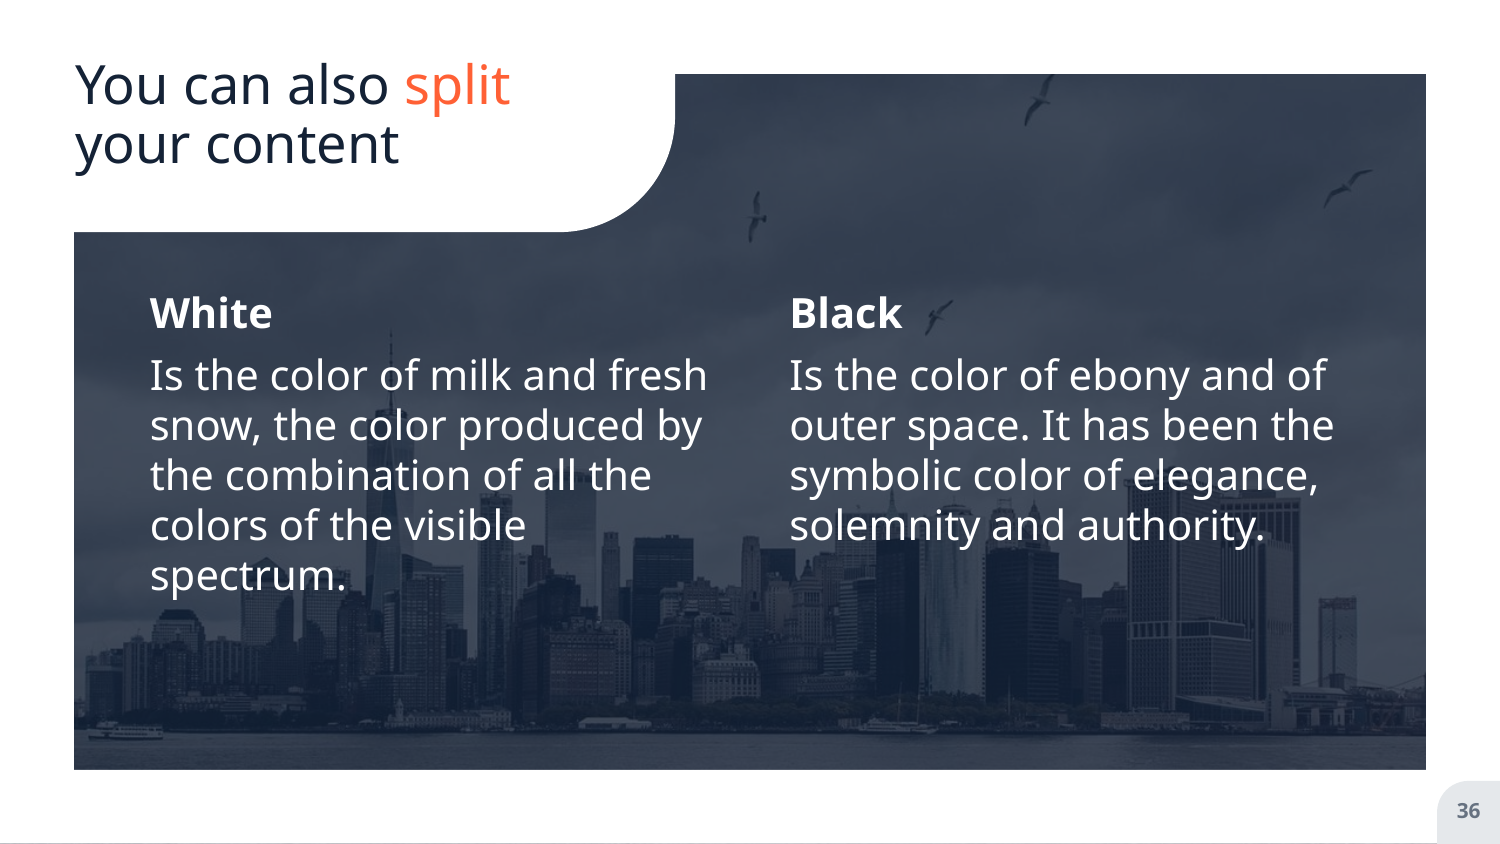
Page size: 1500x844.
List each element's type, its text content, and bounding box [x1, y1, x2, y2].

slide_number 36 [1437, 780, 1500, 844]
list Black Is the color of ebony and of outer space. It has been the symbolic color of elegance, solemnity and authority. [789, 286, 1351, 719]
title You can also split your content [75, 0, 596, 233]
list White Is the color of milk and fresh snow, the color produced by the combination of all the colors of the visible spectrum. [149, 286, 711, 719]
